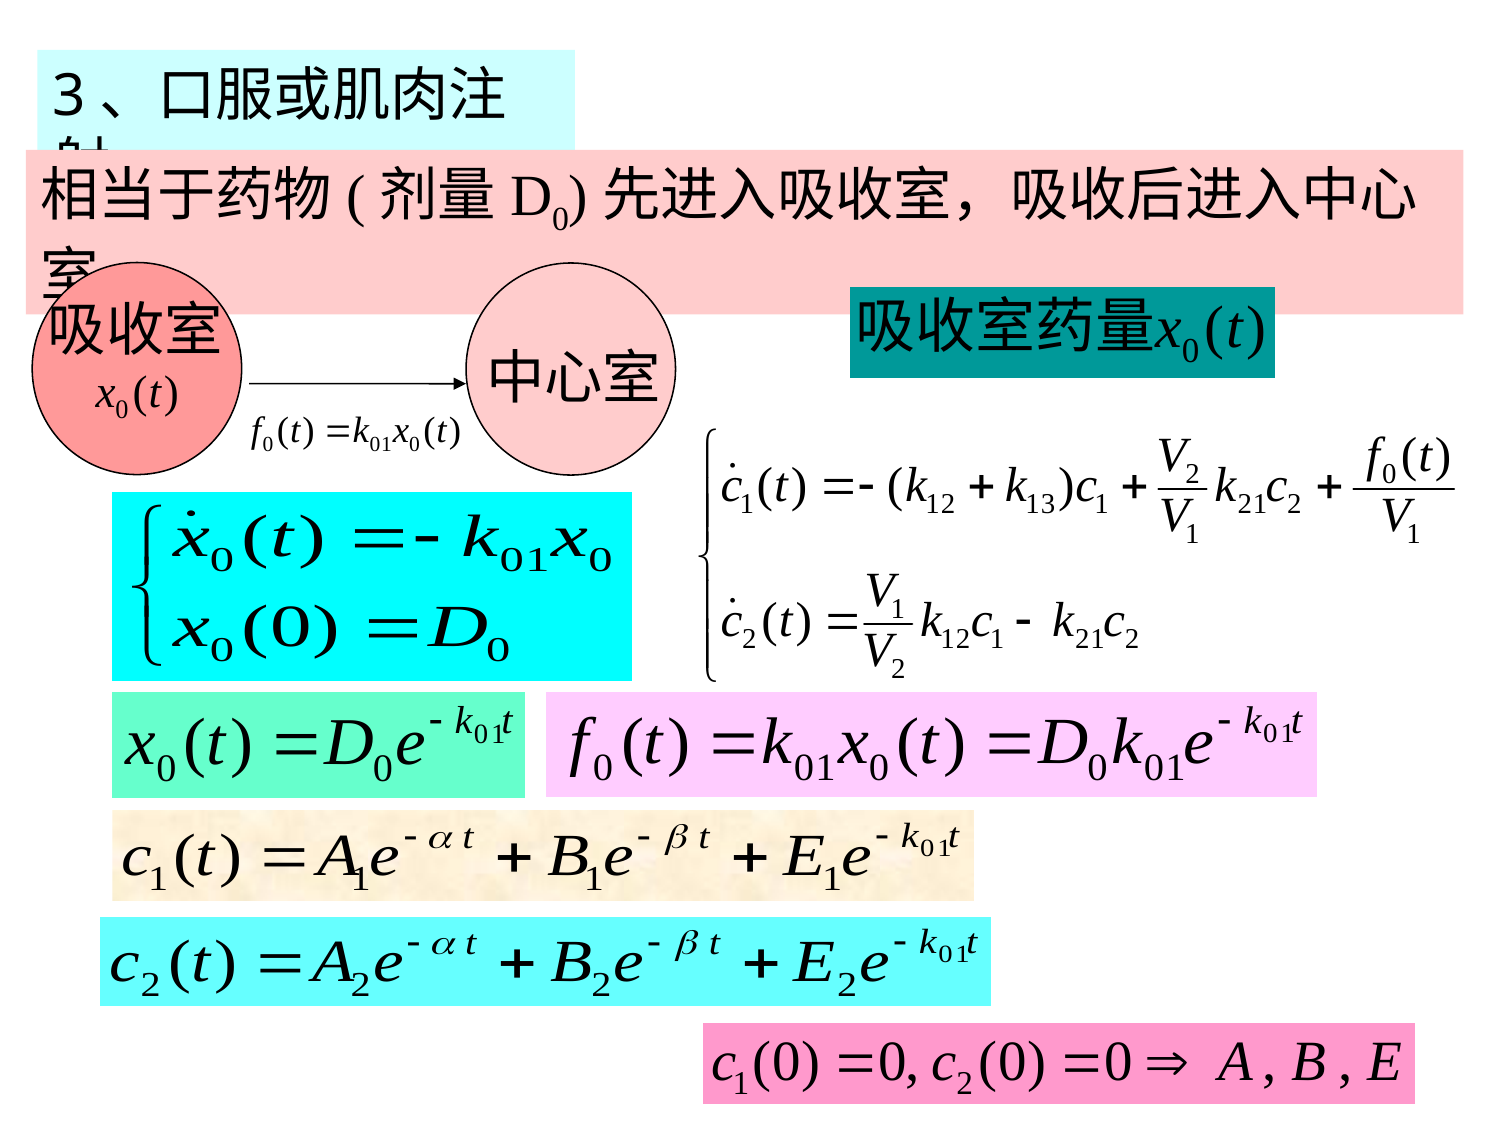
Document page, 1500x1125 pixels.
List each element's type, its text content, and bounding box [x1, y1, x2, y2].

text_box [546, 692, 1318, 797]
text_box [100, 916, 991, 1007]
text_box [849, 287, 1276, 378]
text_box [702, 1022, 1416, 1104]
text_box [111, 491, 632, 681]
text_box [687, 420, 1463, 692]
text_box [21, 262, 688, 476]
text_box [111, 810, 975, 901]
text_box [111, 692, 526, 799]
text_box 相当于药物(剂量D0)先进入吸收室，吸收后进入中心室 [25, 149, 1464, 315]
text_box 3、口服或肌肉注射 [37, 49, 575, 149]
